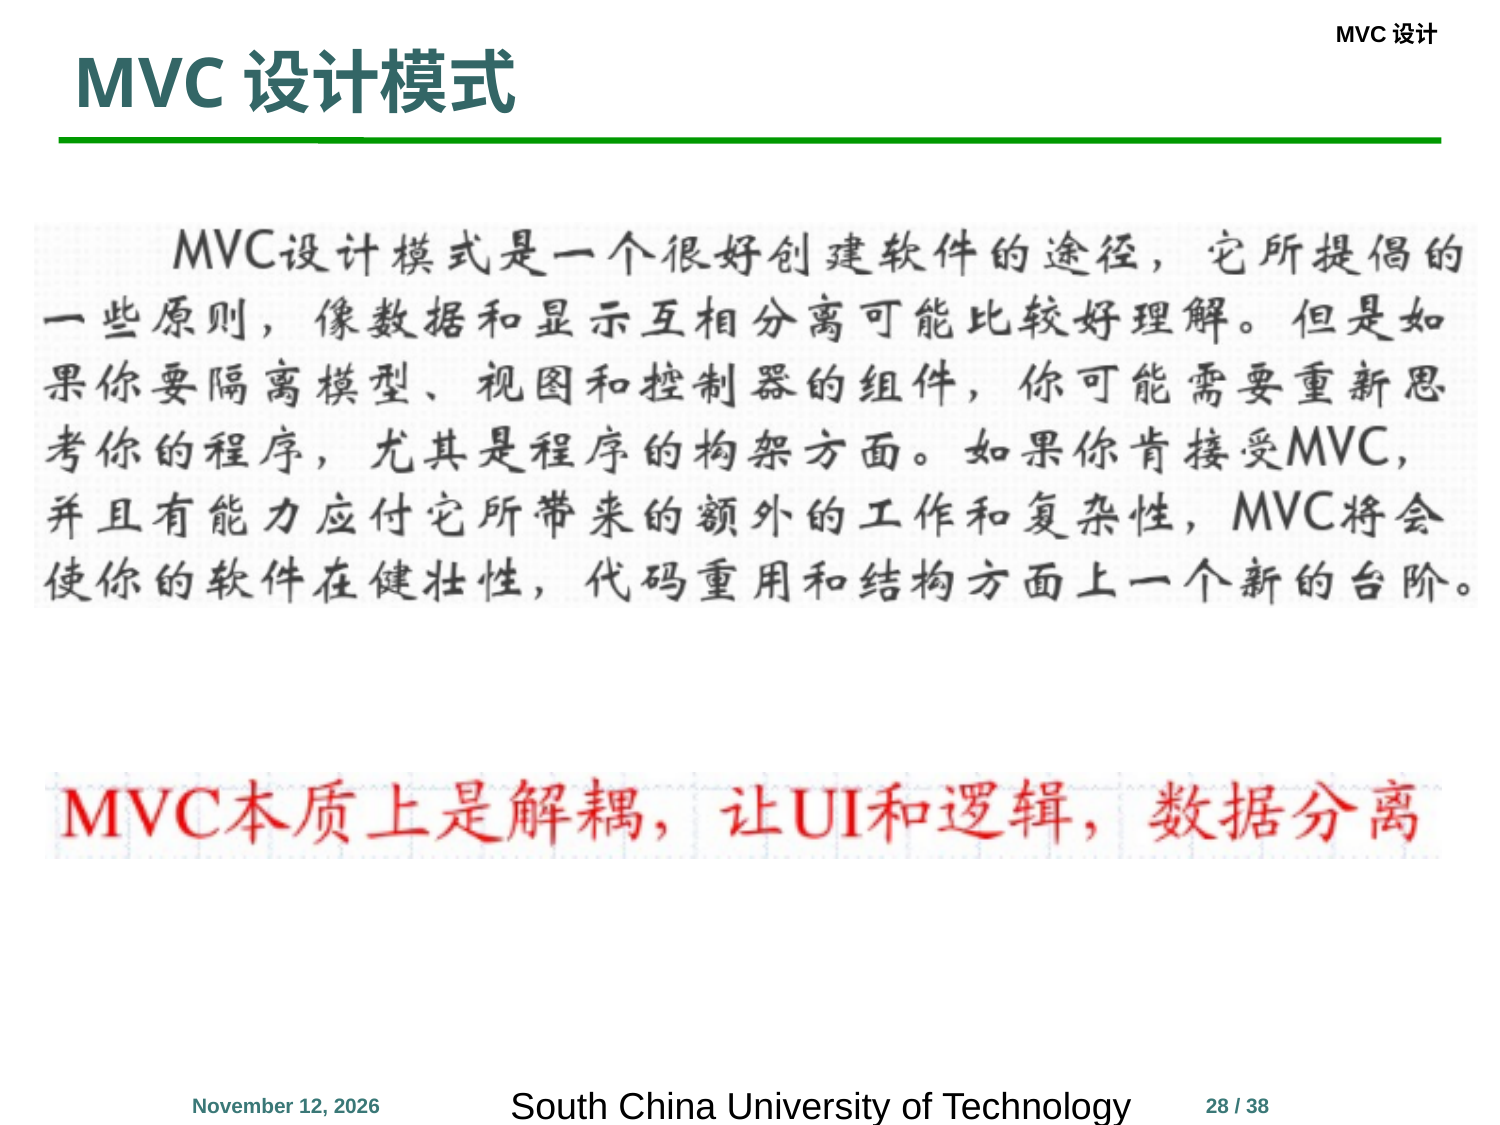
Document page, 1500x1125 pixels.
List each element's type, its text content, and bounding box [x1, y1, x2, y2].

picture [45, 772, 1442, 859]
picture [34, 222, 1478, 608]
title MVC设计模式 [58, 22, 1442, 129]
